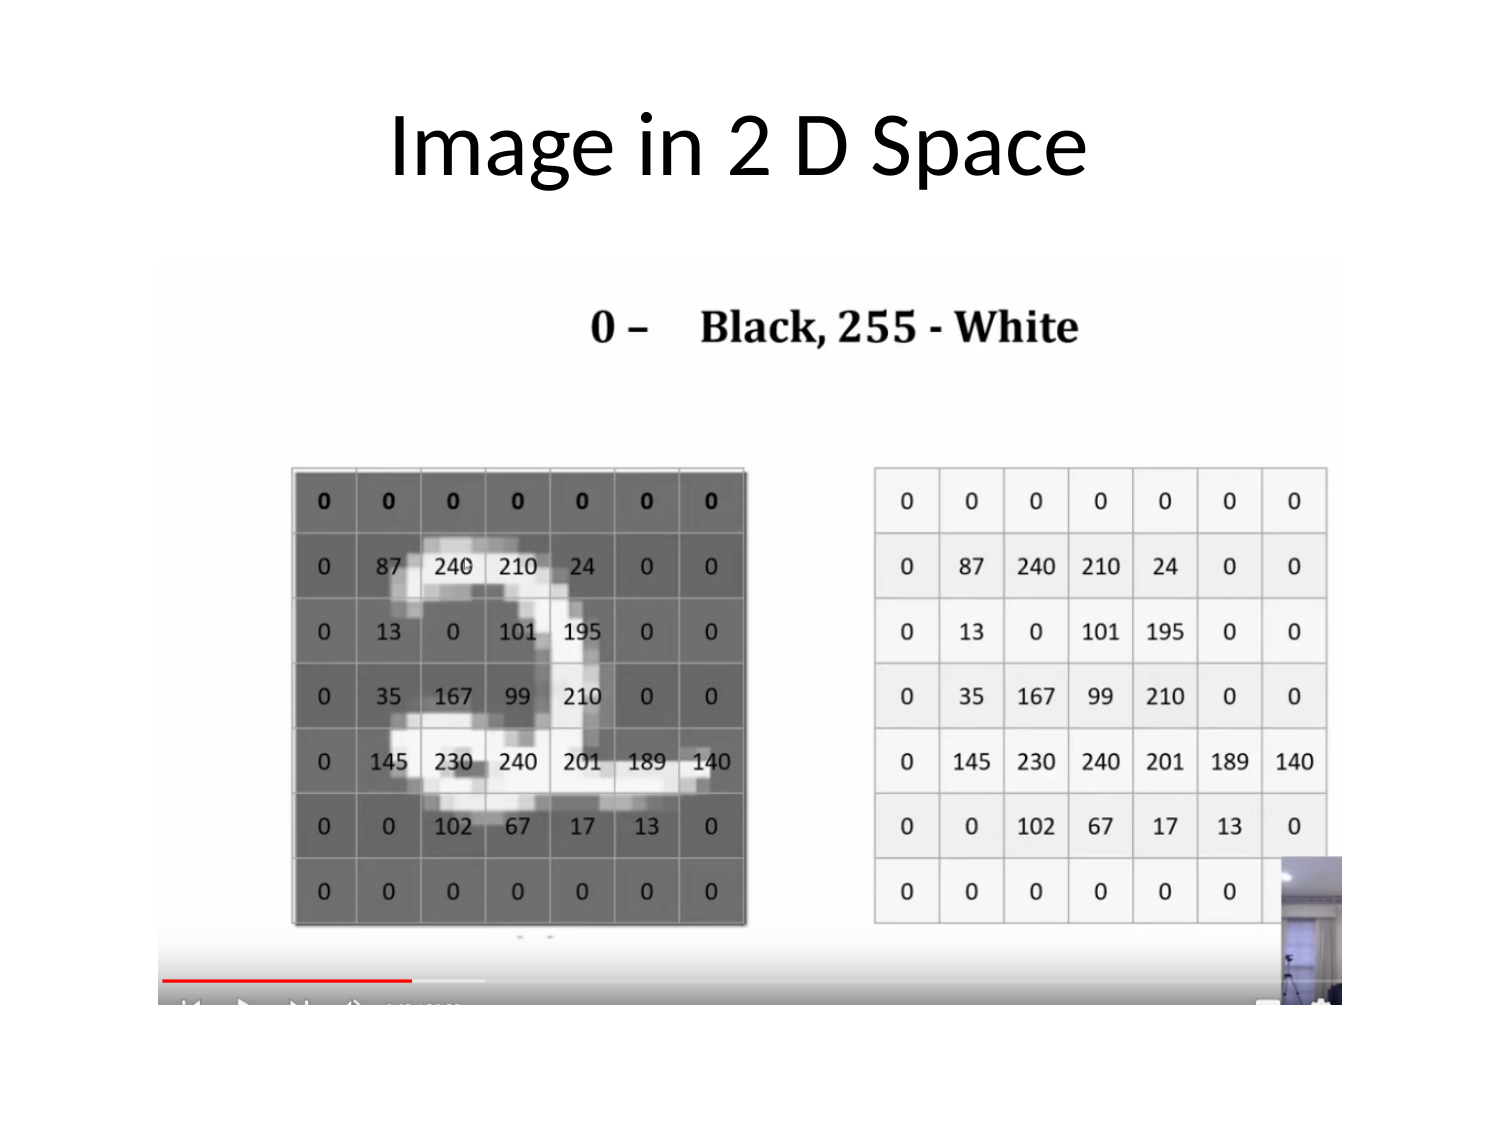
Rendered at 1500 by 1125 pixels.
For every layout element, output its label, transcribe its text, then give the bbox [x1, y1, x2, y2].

title Image in 2 D Space [75, 45, 1425, 233]
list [157, 262, 1343, 1006]
